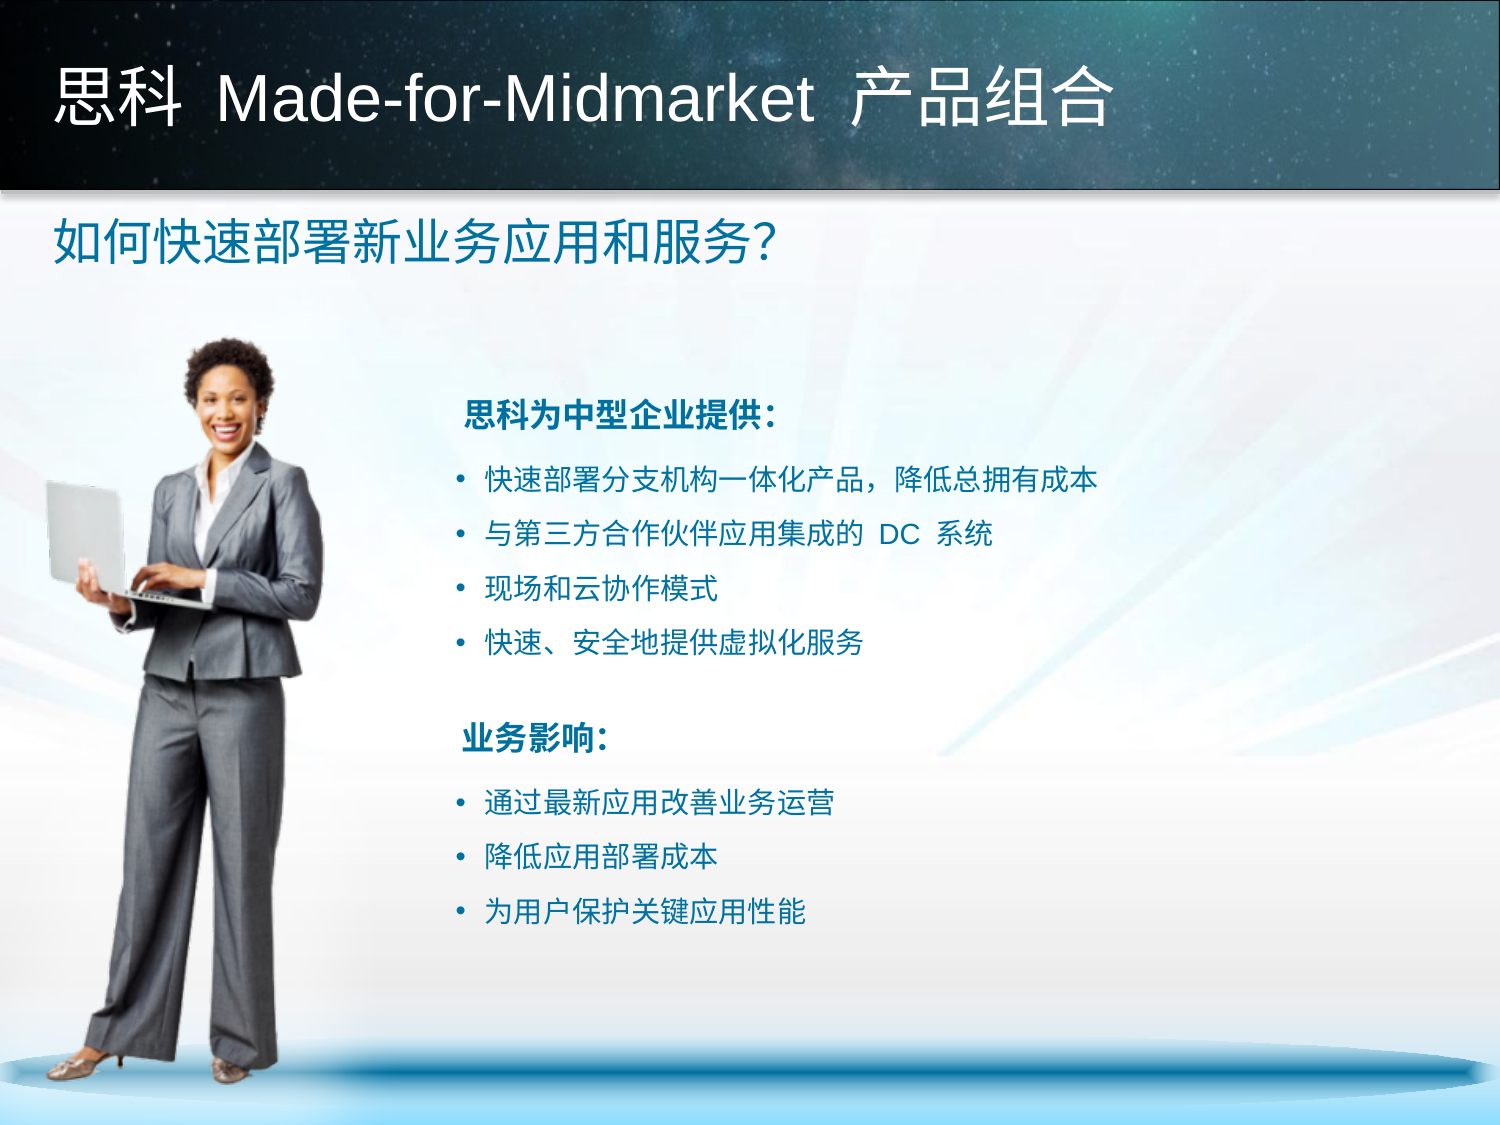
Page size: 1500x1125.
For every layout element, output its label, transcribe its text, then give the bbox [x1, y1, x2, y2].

title 思科 Made-for-Midmarket 产品组合 [37, 33, 1447, 171]
picture [0, 193, 1500, 1125]
picture [0, 0, 1500, 190]
